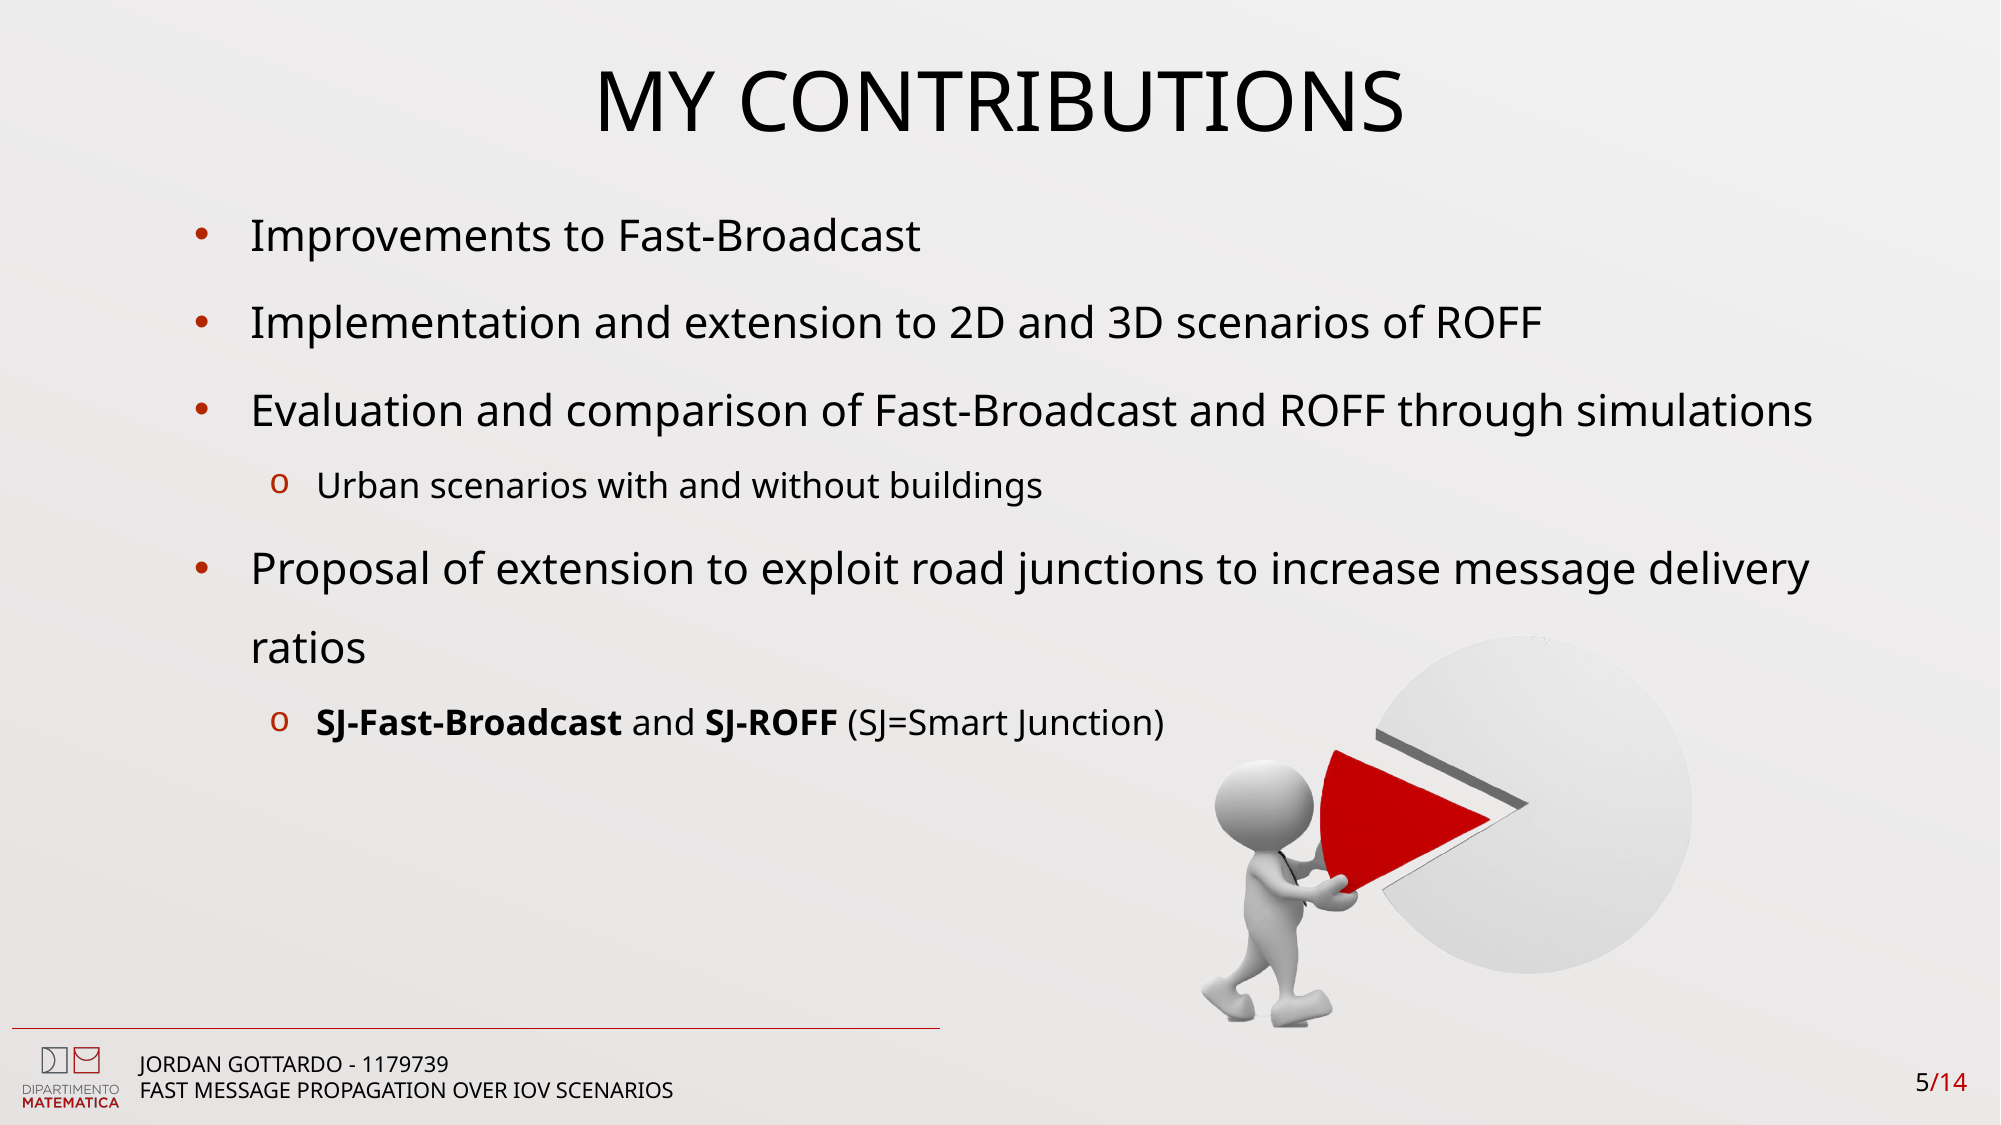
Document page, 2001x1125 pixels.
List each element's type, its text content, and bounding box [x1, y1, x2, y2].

text_box 5 [1885, 1058, 1945, 1104]
picture [23, 1047, 119, 1108]
picture [1201, 635, 1693, 1028]
title MY CONTRIBUTIONS [137, 0, 1863, 208]
list Improvements to Fast-Broadcast Implementation and extension to 2D and 3D scenarios of ROFF Evaluation and comparison of Fast-Broadcast and ROFF through simulations Urban scenarios with and without buildings Proposal of extension to exploit road junctions to increase message delivery ratios SJ-Fast-Broadcast and SJ-ROFF (SJ=Smart Junction) [179, 173, 1863, 927]
